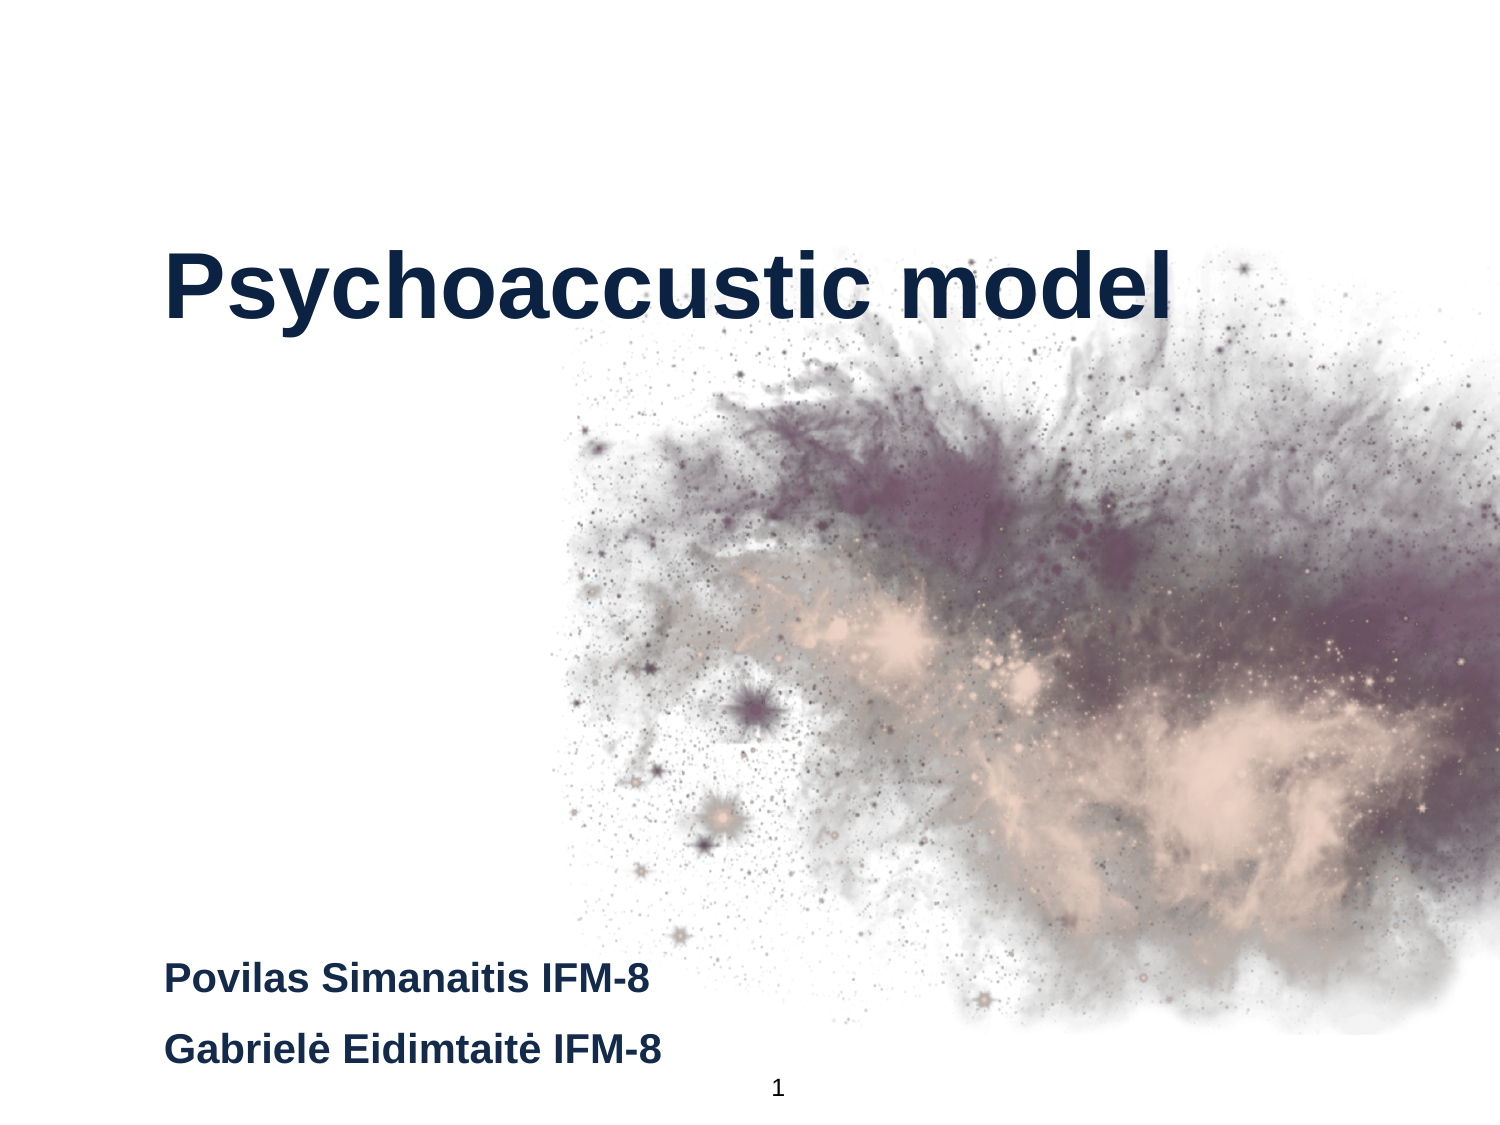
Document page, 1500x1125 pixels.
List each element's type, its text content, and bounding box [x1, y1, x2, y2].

list Psychoaccustic model [149, 225, 1400, 404]
list Povilas Simanaitis IFM-8 Gabrielė Eidimtaitė IFM-8 [149, 943, 706, 1125]
picture [545, 240, 1500, 1035]
